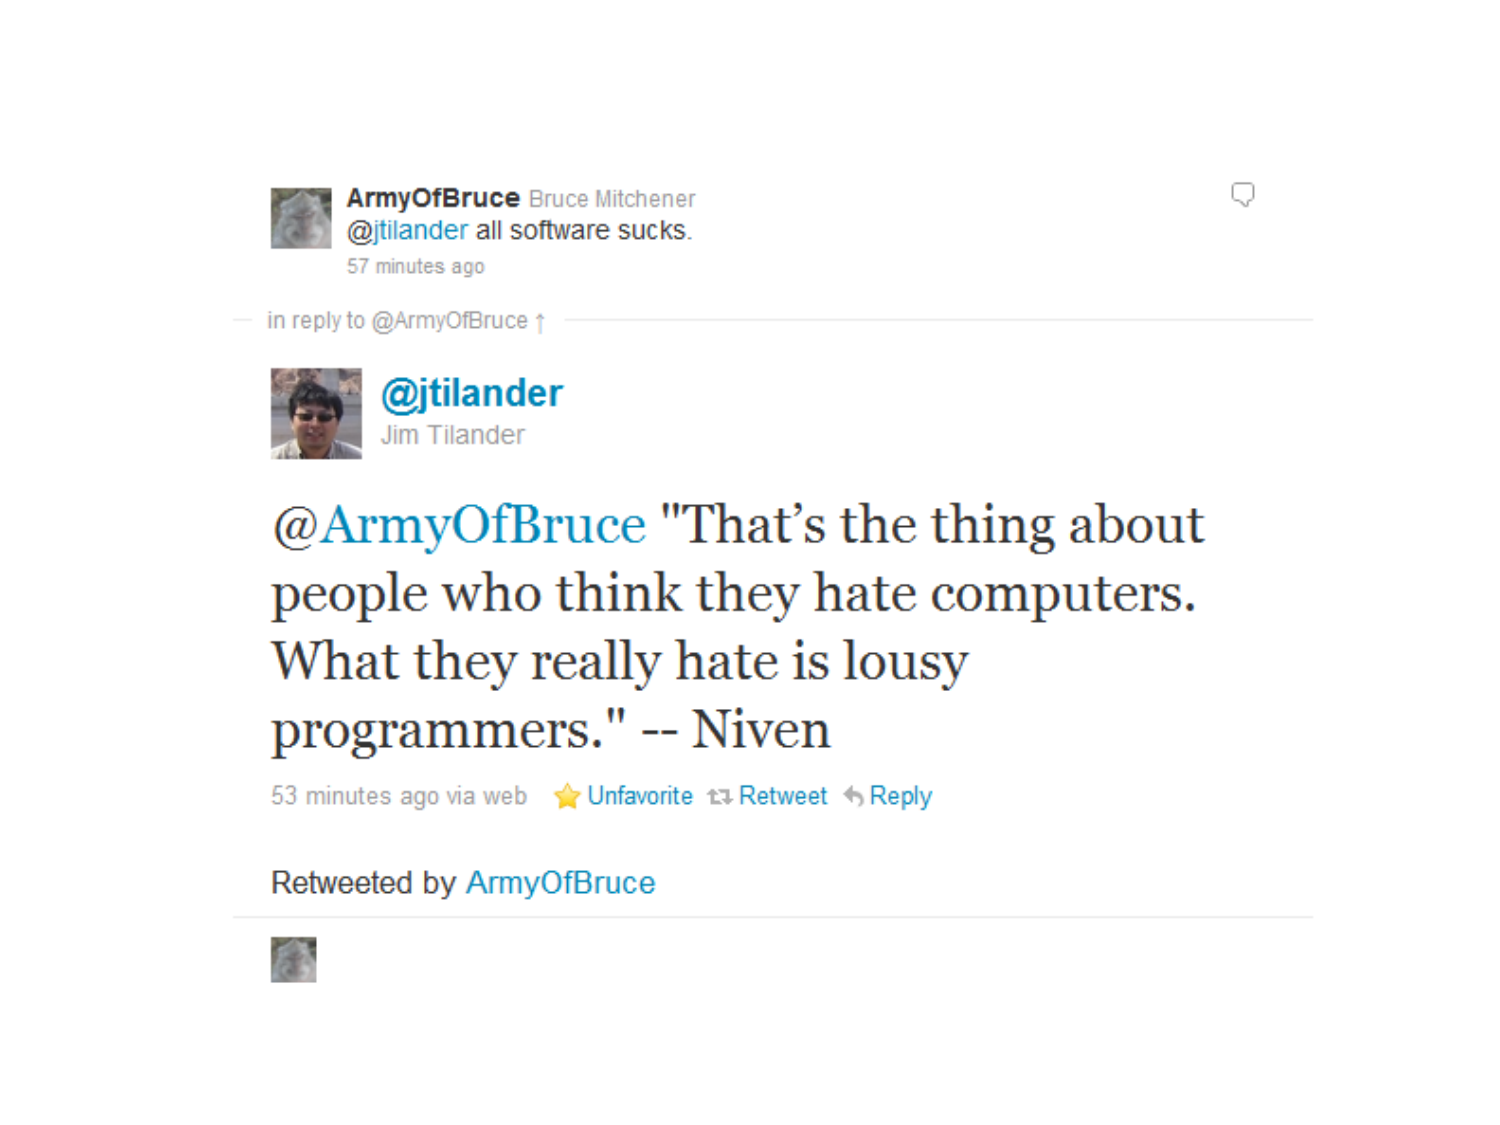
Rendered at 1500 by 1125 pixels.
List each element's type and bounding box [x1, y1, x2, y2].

picture [99, 124, 1378, 1038]
